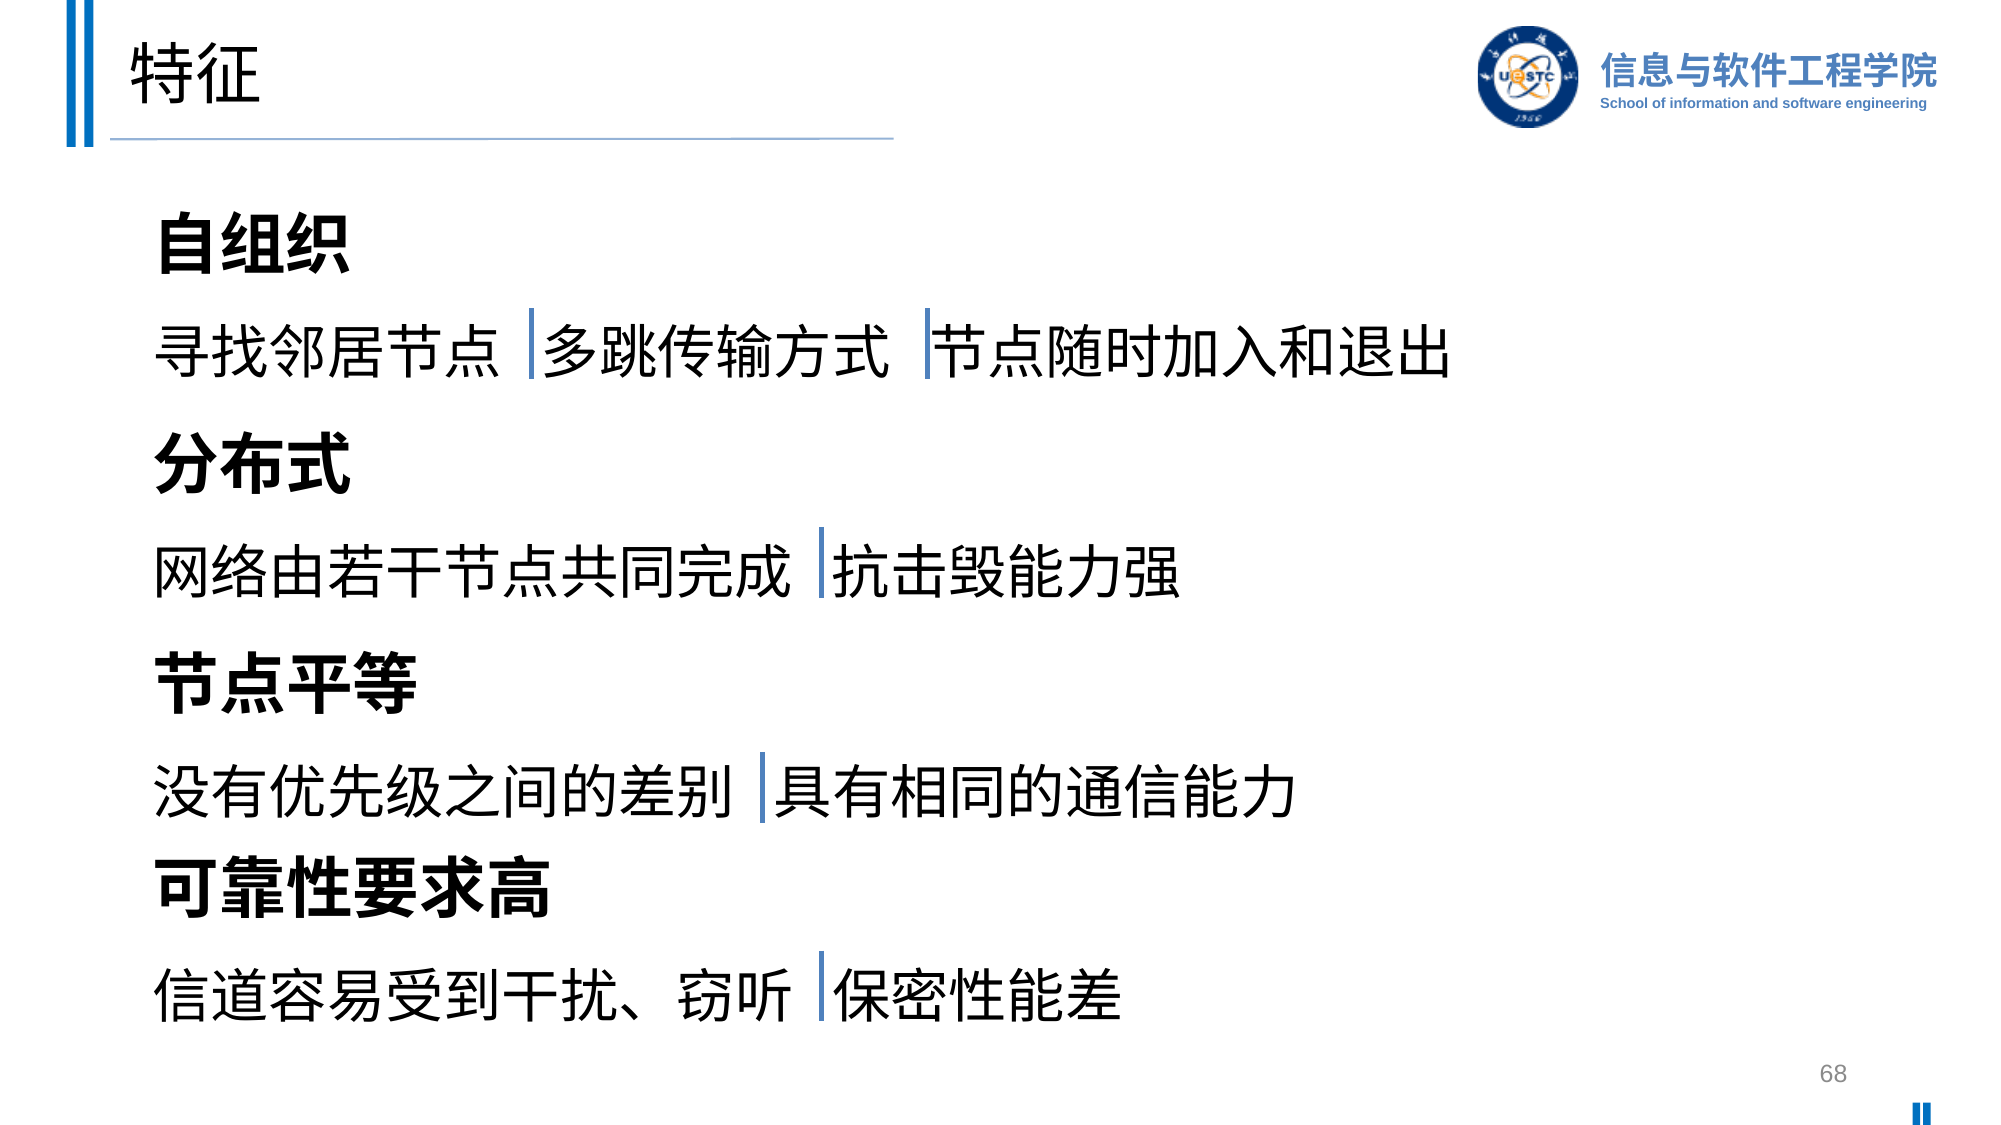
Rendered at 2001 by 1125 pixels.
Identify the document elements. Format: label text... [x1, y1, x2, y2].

list 自组织 寻找邻居节点 多跳传输方式 节点随时加入和退出 分布式 网络由若干节点共同完成 抗击毁能力强 节点平等 没有优先级之间的差别 具有相同的通信能力 可靠性要求高 信道容易受到干扰、窃听 保密性能差 [137, 170, 1907, 1103]
title 特征 [113, 10, 1839, 143]
slide_number 68 [1412, 1042, 1863, 1103]
